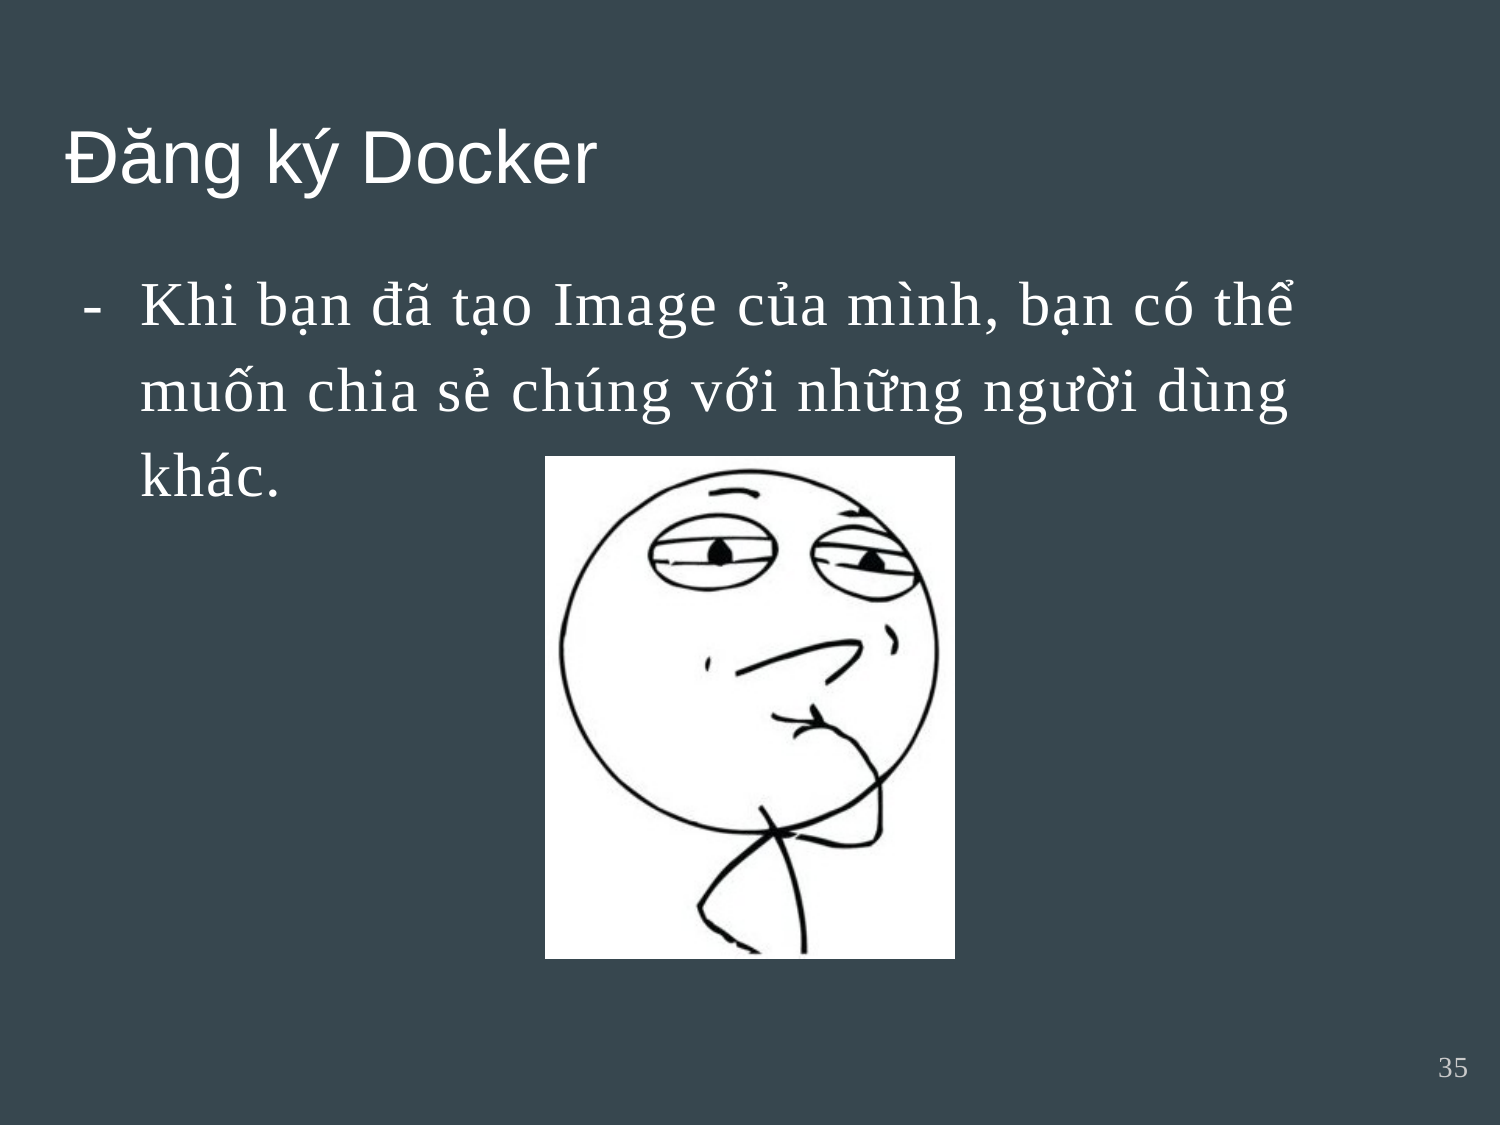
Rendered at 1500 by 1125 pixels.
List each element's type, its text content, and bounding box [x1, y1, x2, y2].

text_box [545, 456, 955, 959]
text_box Đăng ký Docker [63, 106, 950, 199]
text_box - Khi bạn đã tạo Image của mình, bạn có thể muốn chia sẻ chúng với những người dùng khác. [80, 250, 1408, 509]
slide_number 35 [1434, 1047, 1473, 1125]
